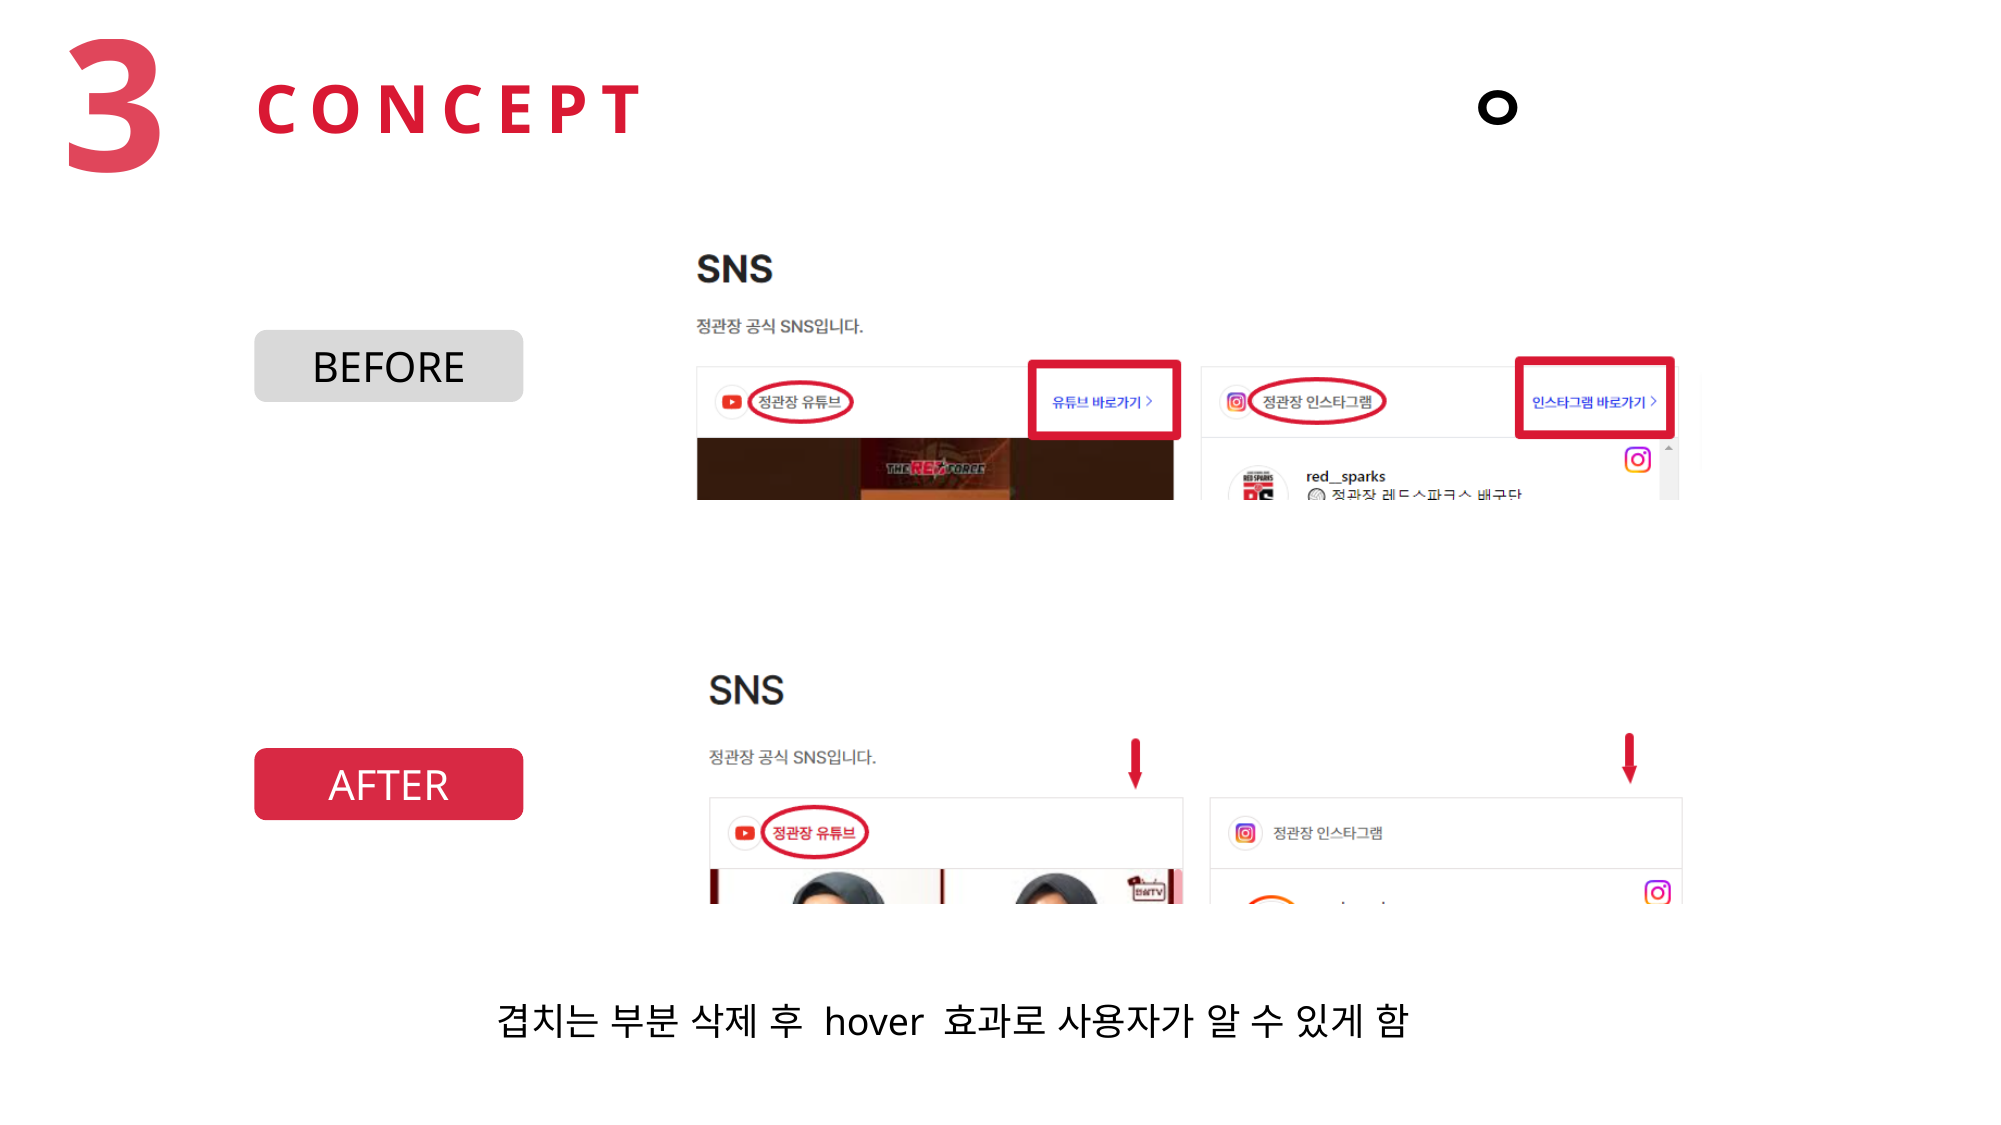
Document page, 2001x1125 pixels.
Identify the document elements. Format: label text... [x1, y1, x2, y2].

text_box BEFORE [253, 328, 525, 404]
text_box ㅇ [1054, 53, 1943, 170]
text_box 겹치는 부분 삭제 후 hover 효과로 사용자가 알 수 있게 함 [482, 990, 1614, 1050]
picture [668, 647, 1698, 904]
text_box CONCEPT [240, 0, 711, 242]
picture [668, 239, 1702, 500]
text_box 3 [47, 0, 242, 216]
text_box AFTER [253, 747, 525, 822]
